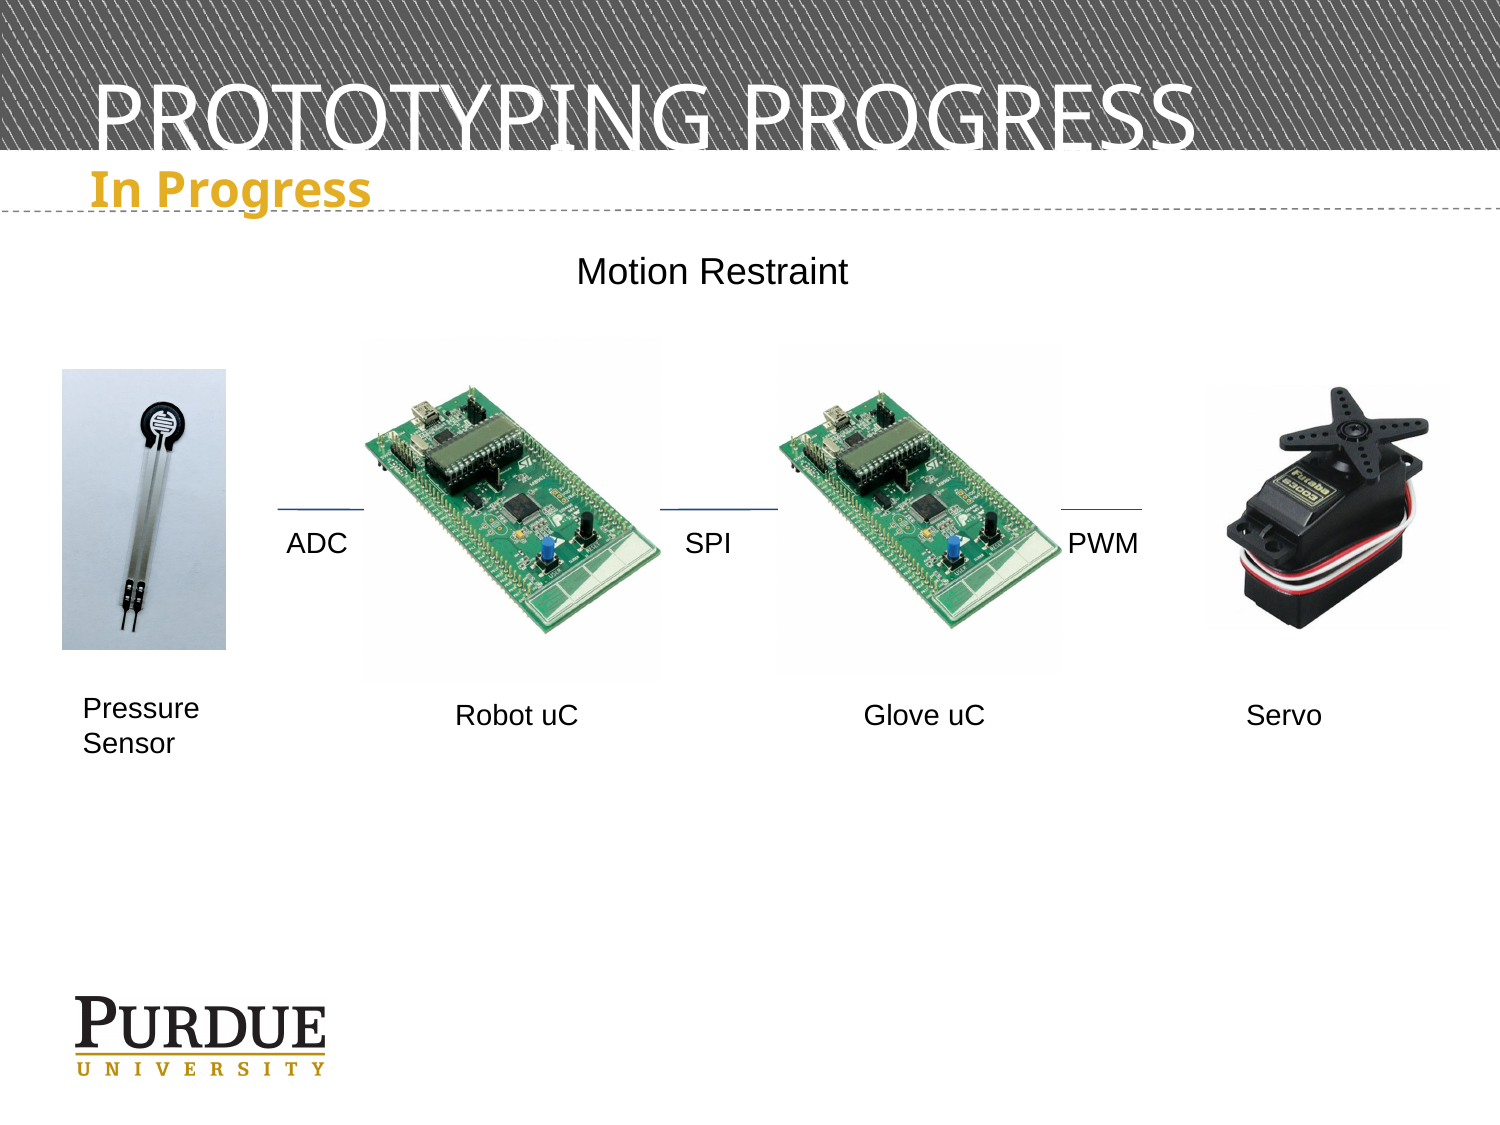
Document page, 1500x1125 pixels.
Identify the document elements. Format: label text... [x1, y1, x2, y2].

title PROTOTYPING PROGRESS [75, 51, 1427, 175]
text_box SPI [669, 518, 769, 561]
text_box PWM [1066, 509, 1171, 561]
picture [75, 996, 325, 1076]
picture [363, 337, 661, 682]
text_box Robot uC [440, 691, 634, 805]
text_box Motion Restraint [461, 231, 964, 336]
picture [777, 344, 1062, 675]
text_box Servo [1230, 681, 1425, 805]
picture [2, 0, 1500, 151]
text_box ADC [271, 509, 358, 561]
picture [62, 369, 226, 650]
text_box Pressure Sensor [67, 674, 221, 798]
list In Progress [75, 150, 1426, 223]
picture [1205, 385, 1451, 631]
text_box Glove uC [848, 682, 1043, 805]
